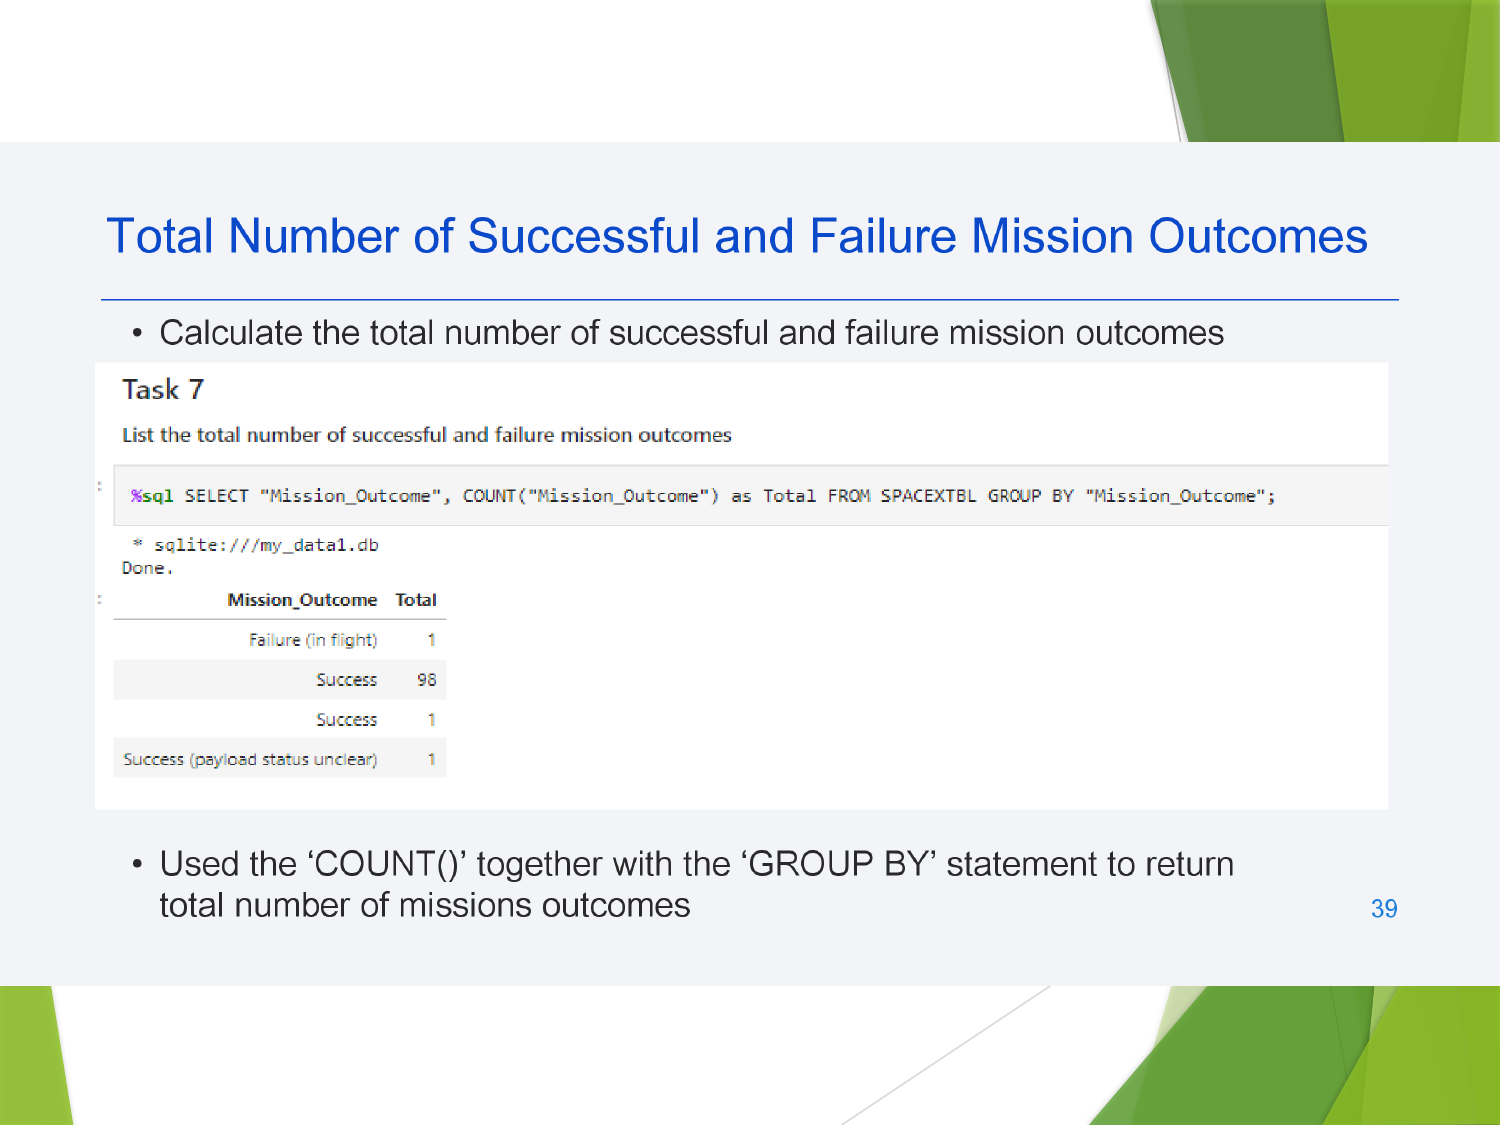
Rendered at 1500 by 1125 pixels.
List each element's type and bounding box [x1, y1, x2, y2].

picture [0, 141, 1500, 987]
